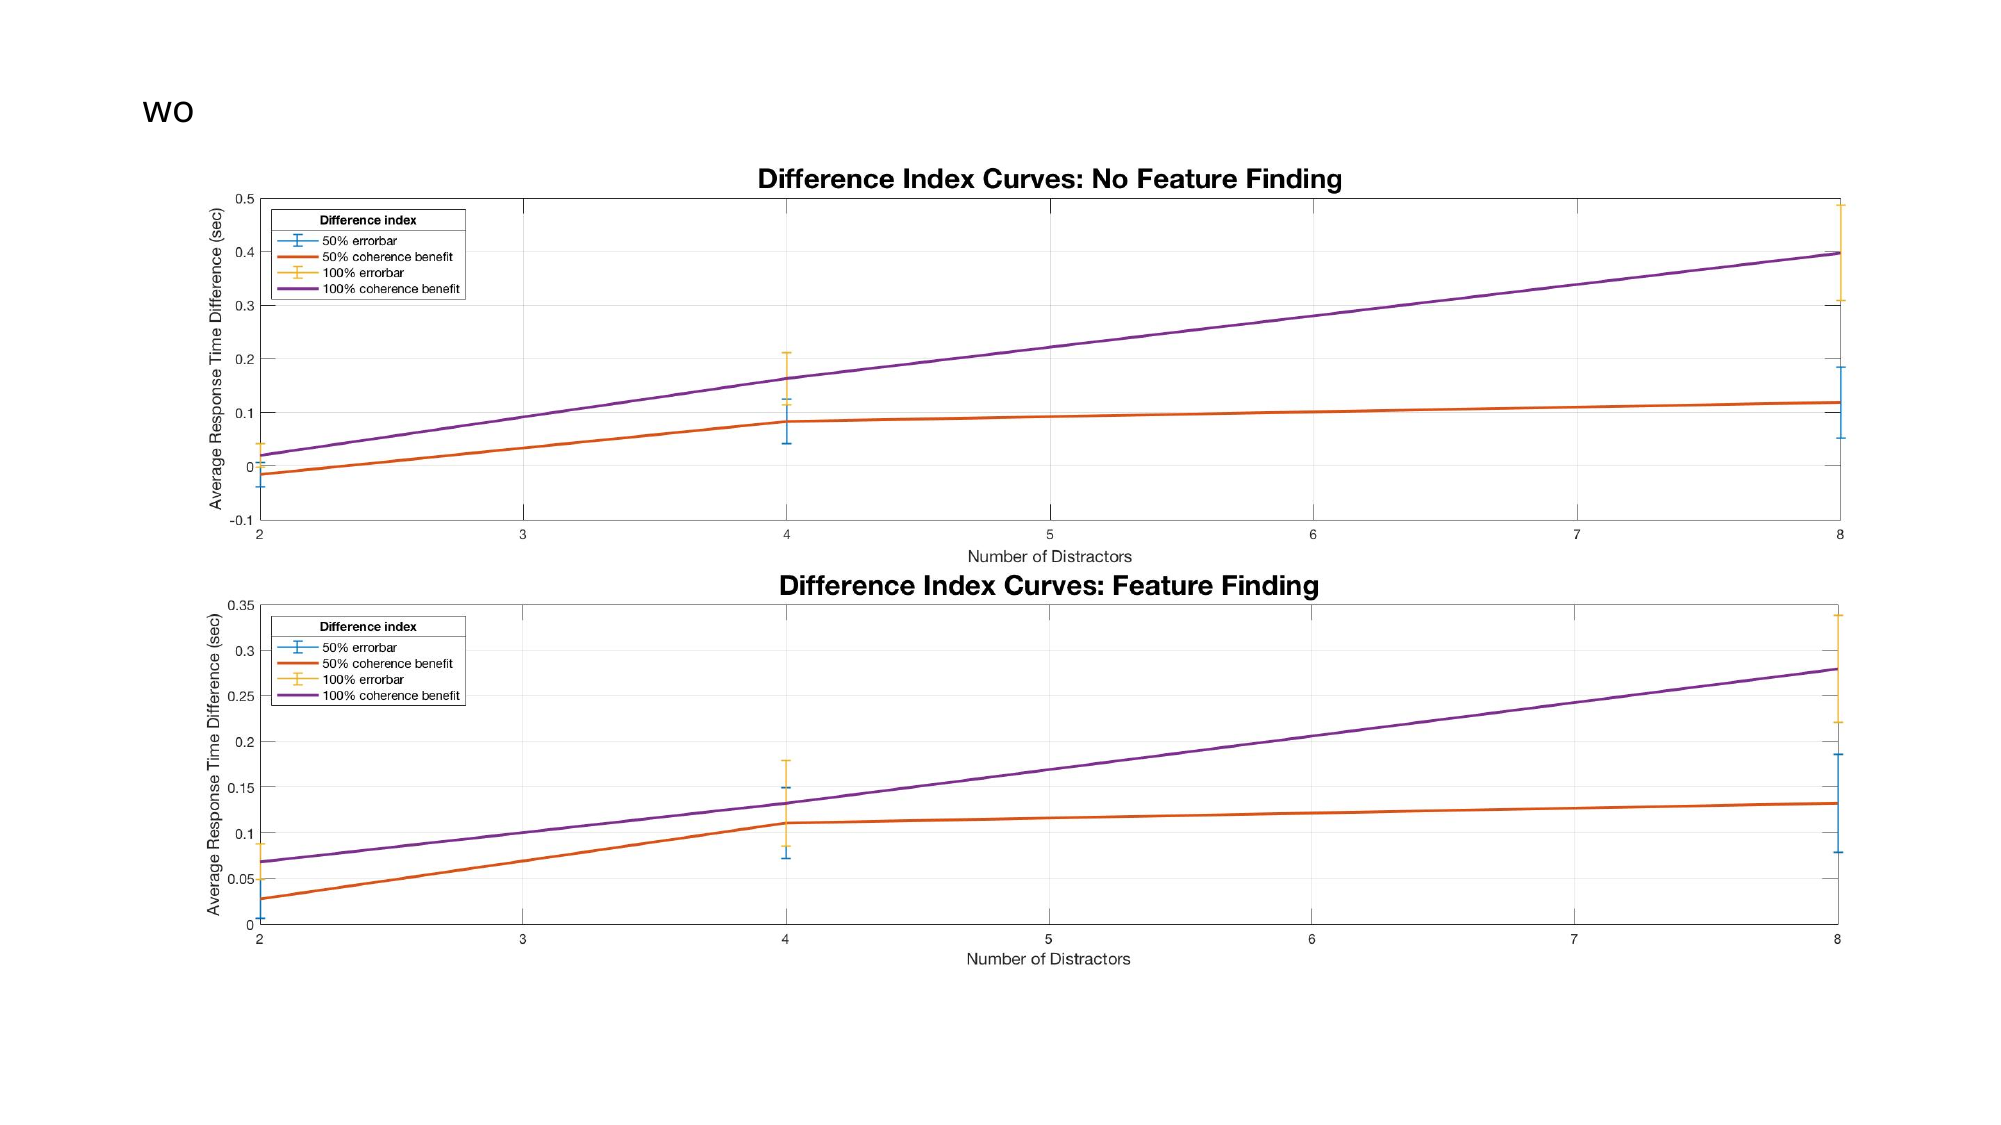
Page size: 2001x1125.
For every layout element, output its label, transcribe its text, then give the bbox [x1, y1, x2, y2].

text_box wo [128, 77, 210, 133]
picture [0, 133, 2000, 992]
